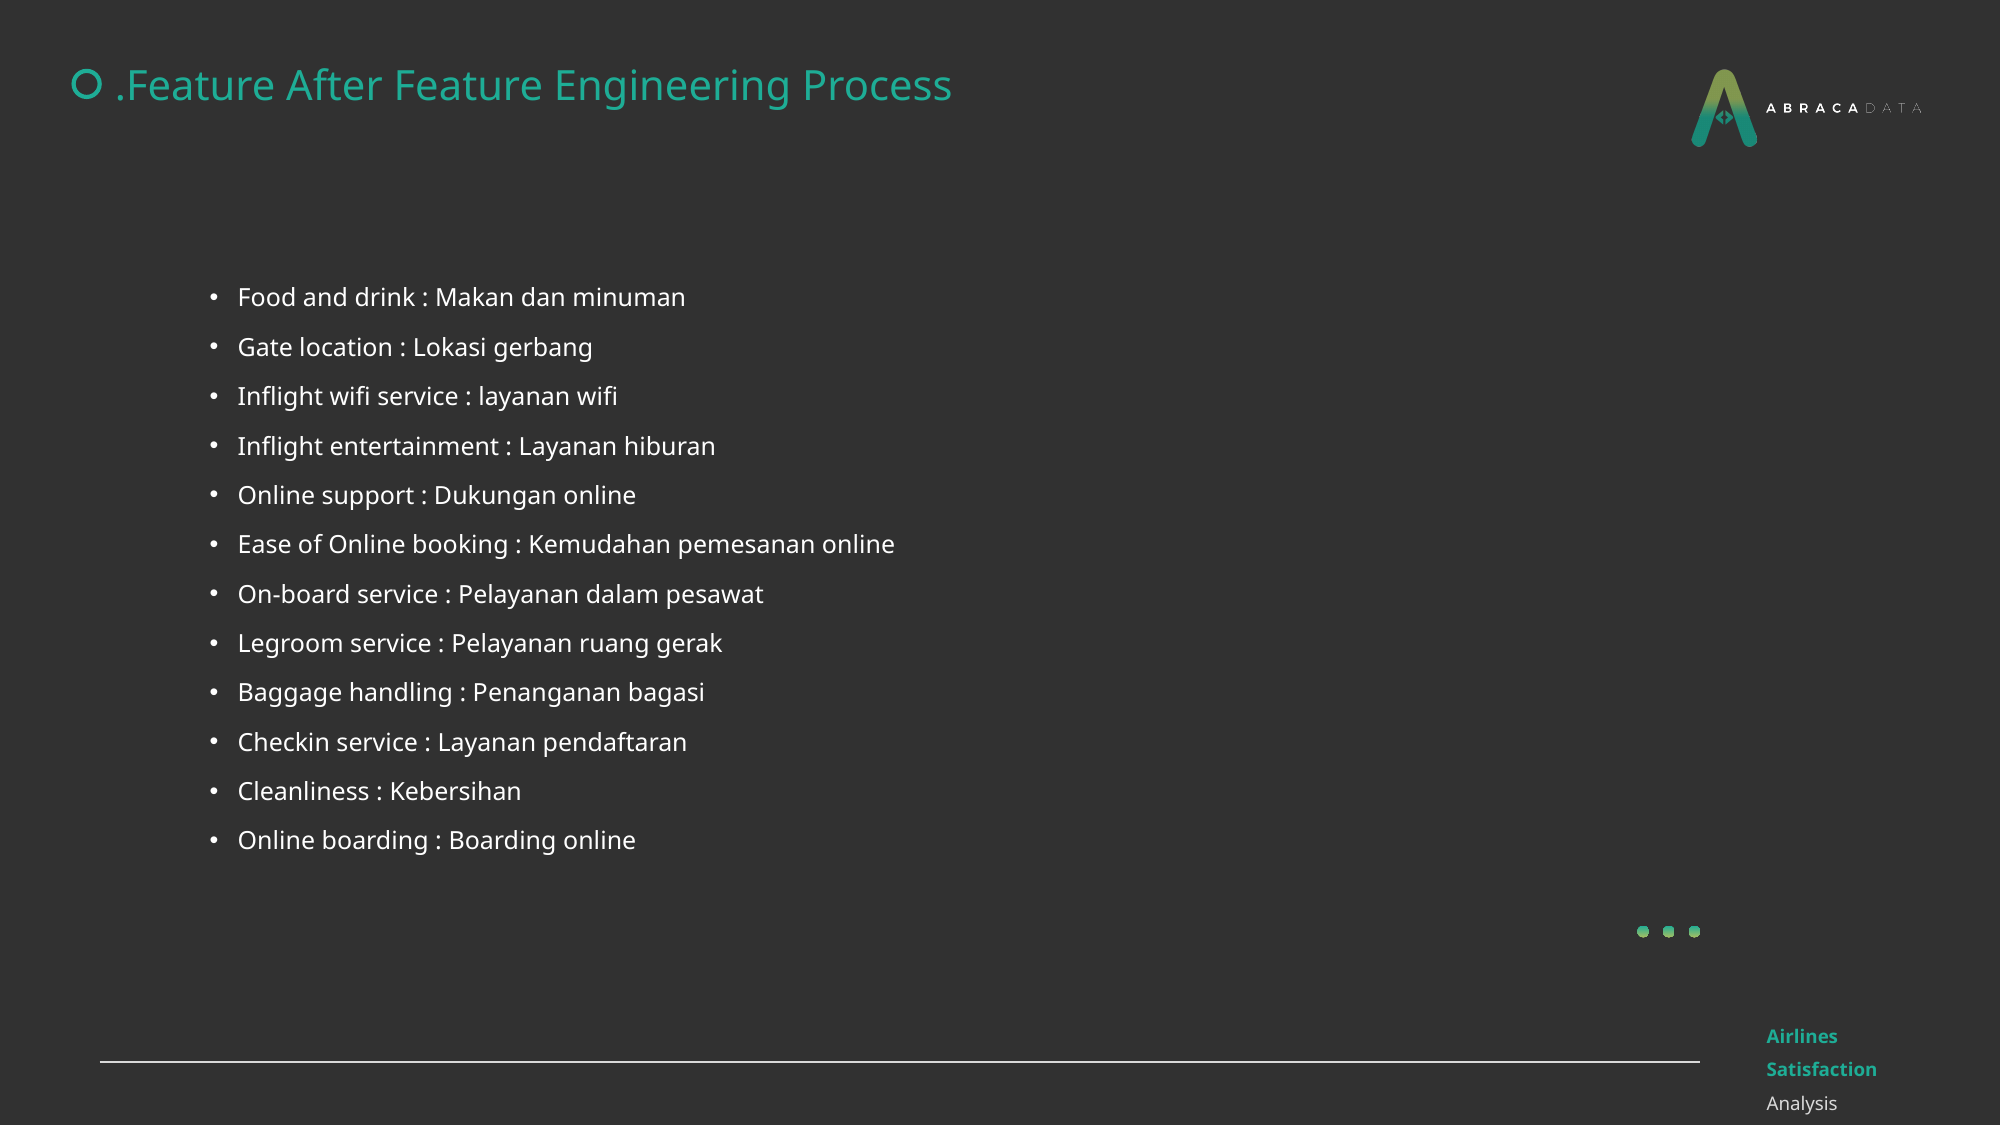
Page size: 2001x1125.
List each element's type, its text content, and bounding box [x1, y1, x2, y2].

text_box [72, 69, 99, 99]
text_box Food and drink : Makan dan minuman Gate location : Lokasi gerbang Inflight wifi service : layanan wifi Inflight entertainment : Layanan hiburan Online support : Dukungan online Ease of Online booking : Kemudahan pemesanan online On-board service : Pelayanan dalam pesawat Legroom service : Pelayanan ruang gerak Baggage handling : Penanganan bagasi Checkin service : Layanan pendaftaran Cleanliness : Kebersihan Online boarding : Boarding online [177, 254, 1822, 863]
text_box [1637, 925, 1701, 938]
text_box Airlines Satisfaction Analysis [1751, 1005, 1941, 1122]
text_box .Feature After Feature Engineering Process [99, 52, 1062, 116]
picture [1685, 36, 1941, 180]
